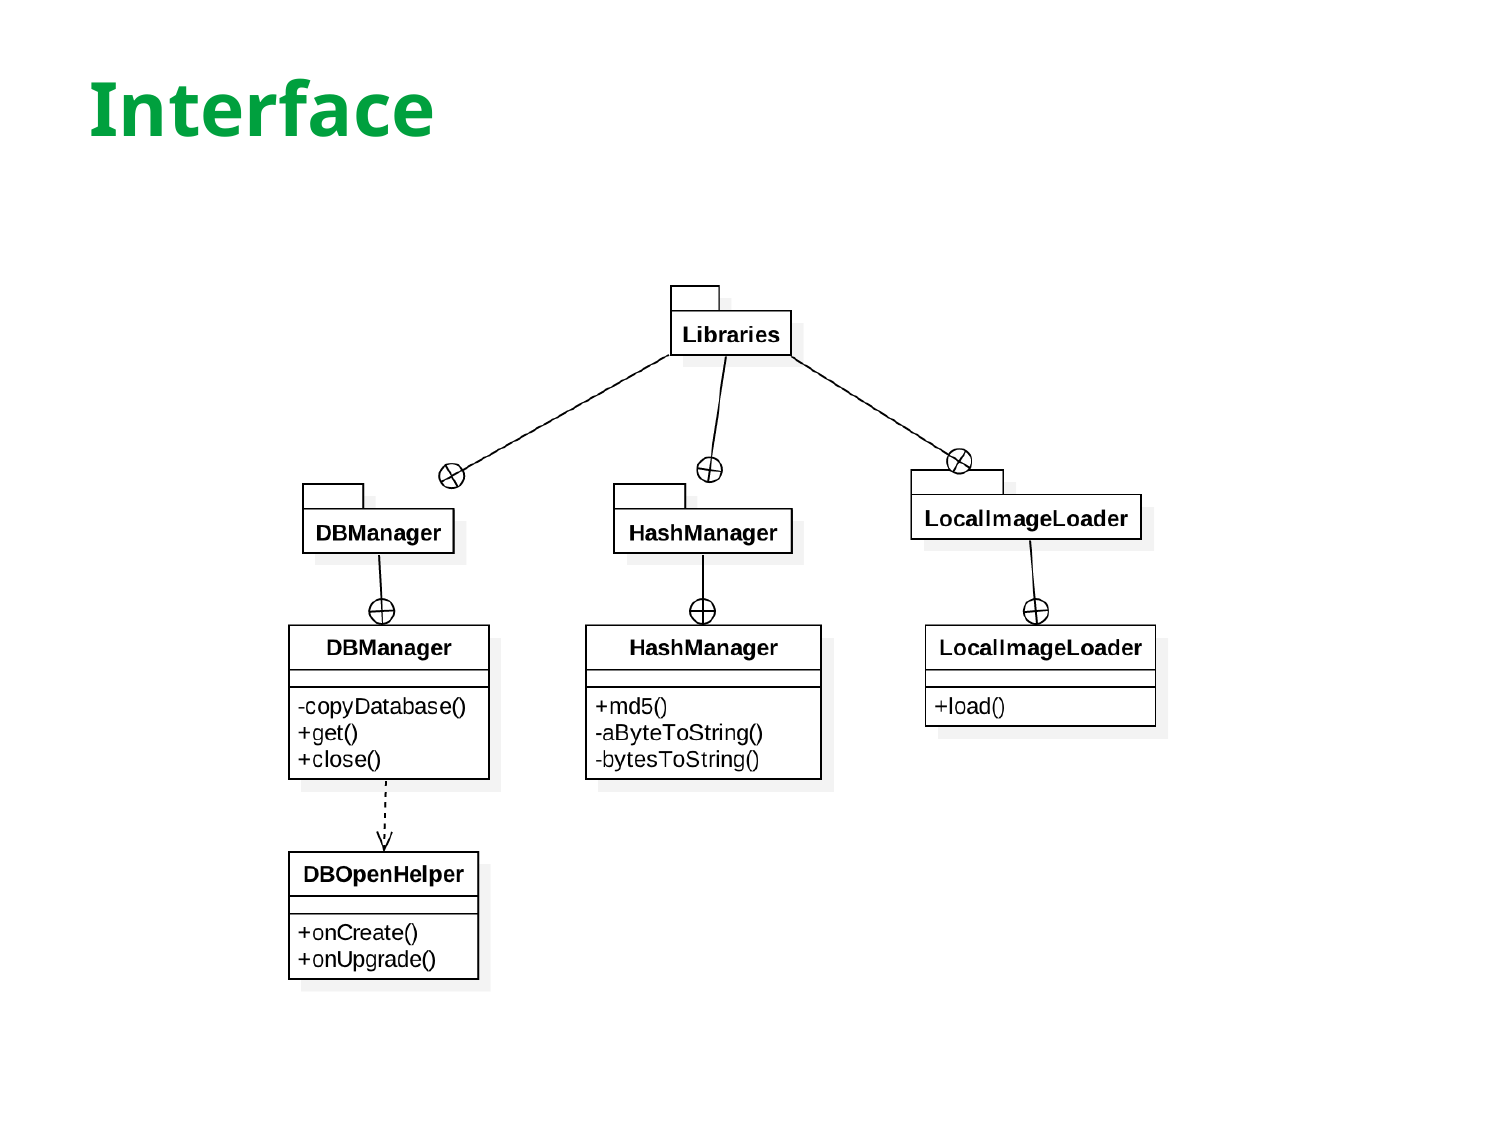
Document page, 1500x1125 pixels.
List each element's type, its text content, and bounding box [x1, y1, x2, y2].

picture [253, 250, 1247, 1037]
title Interface [75, 52, 1425, 159]
